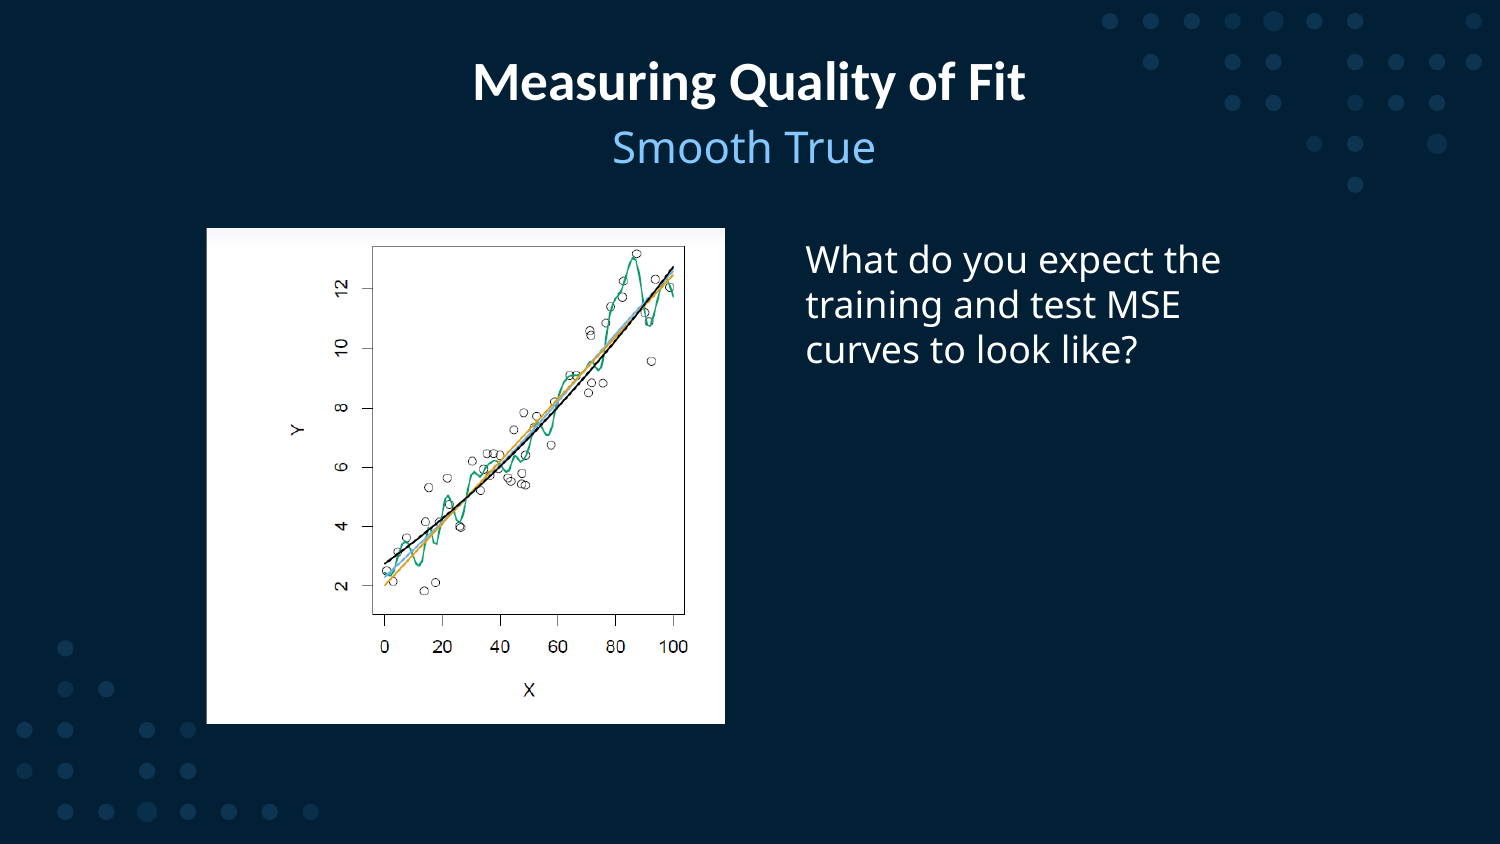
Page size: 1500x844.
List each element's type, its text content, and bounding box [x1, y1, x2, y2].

title Measuring Quality of Fit [103, 44, 1397, 120]
text_box What do you expect the training and test MSE curves to look like? [790, 228, 1261, 379]
picture [206, 228, 725, 724]
